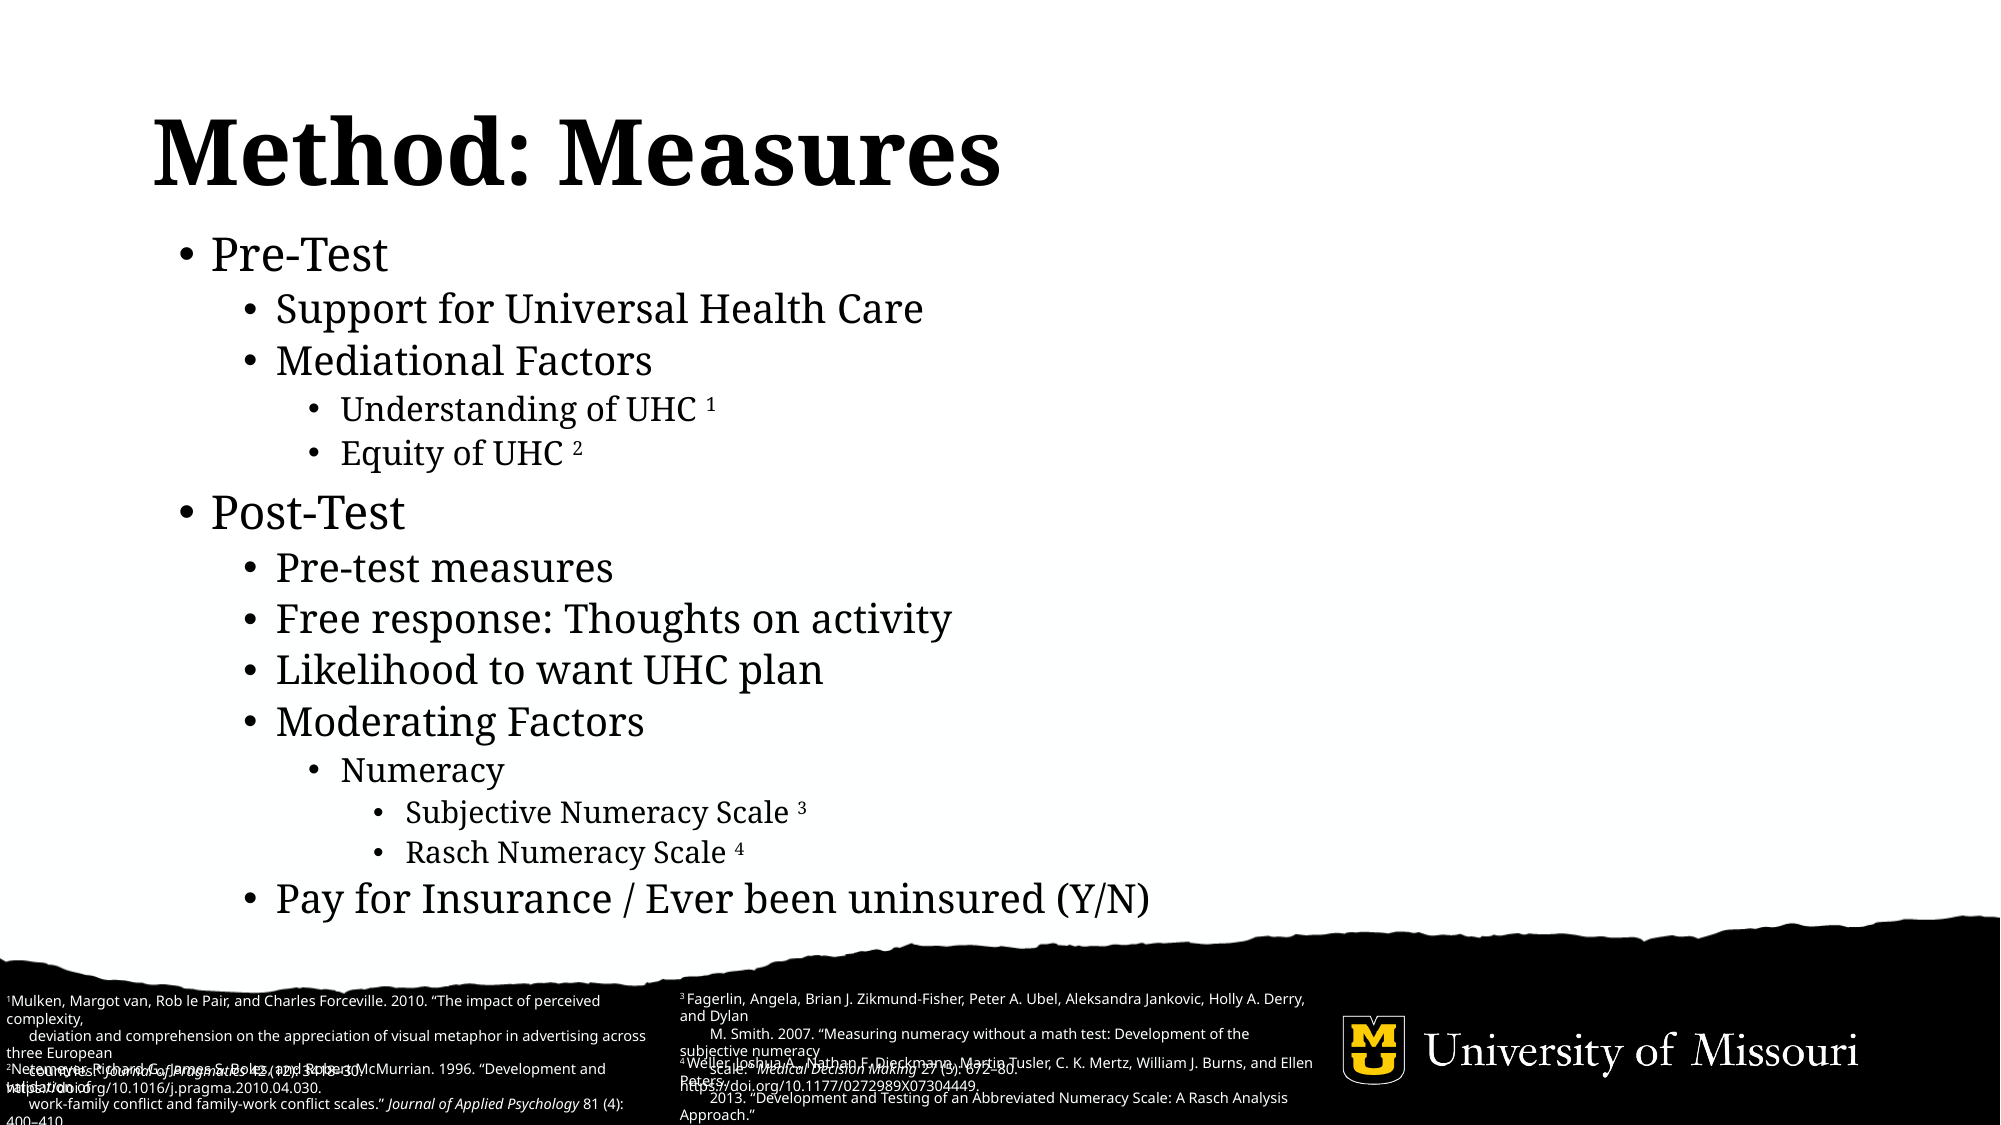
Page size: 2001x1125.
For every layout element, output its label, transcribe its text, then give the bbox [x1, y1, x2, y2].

list Pre-Test Support for Universal Health Care Mediational Factors Understanding of UHC 1 Equity of UHC 2 Post-Test Pre-test measures Free response: Thoughts on activity Likelihood to want UHC plan Moderating Factors Numeracy Subjective Numeracy Scale 3 Rasch Numeracy Scale 4 Pay for Insurance / Ever been uninsured (Y/N) [163, 223, 1458, 937]
title Method: Measures [137, 87, 1863, 224]
text_box 2Netemeyer, Richard G., James S. Boles, and Robert McMurrian. 1996. “Development and validation of work-family conflict and family-work conflict scales.” Journal of Applied Psychology 81 (4): 400–410. https://doi.org/10.1037/0021-9010.81.4.400. [0, 1052, 662, 1125]
picture [0, 901, 2000, 1125]
text_box 4 Weller, Joshua A., Nathan F. Dieckmann, Martin Tusler, C. K. Mertz, William J. Burns, and Ellen Peters. 2013. “Development and Testing of an Abbreviated Numeracy Scale: A Rasch Analysis Approach.” Journal of Behavioral Decision Making 26 (2): 198–212. https://doi.org/10.1002/bdm.1751.16 [665, 1046, 1335, 1125]
text_box 3 Fagerlin, Angela, Brian J. Zikmund-Fisher, Peter A. Ubel, Aleksandra Jankovic, Holly A. Derry, and Dylan M. Smith. 2007. “Measuring numeracy without a math test: Development of the subjective numeracy scale.” Medical Decision Making 27 (5): 672–80. https://doi.org/10.1177/0272989X07304449. [665, 982, 1335, 1046]
text_box 1Mulken, Margot van, Rob le Pair, and Charles Forceville. 2010. “The impact of perceived complexity, deviation and comprehension on the appreciation of visual metaphor in advertising across three European countries.” Journal of Pragmatics 42 (12): 3418–30. https://doi.org/10.1016/j.pragma.2010.04.030. [0, 984, 665, 1105]
